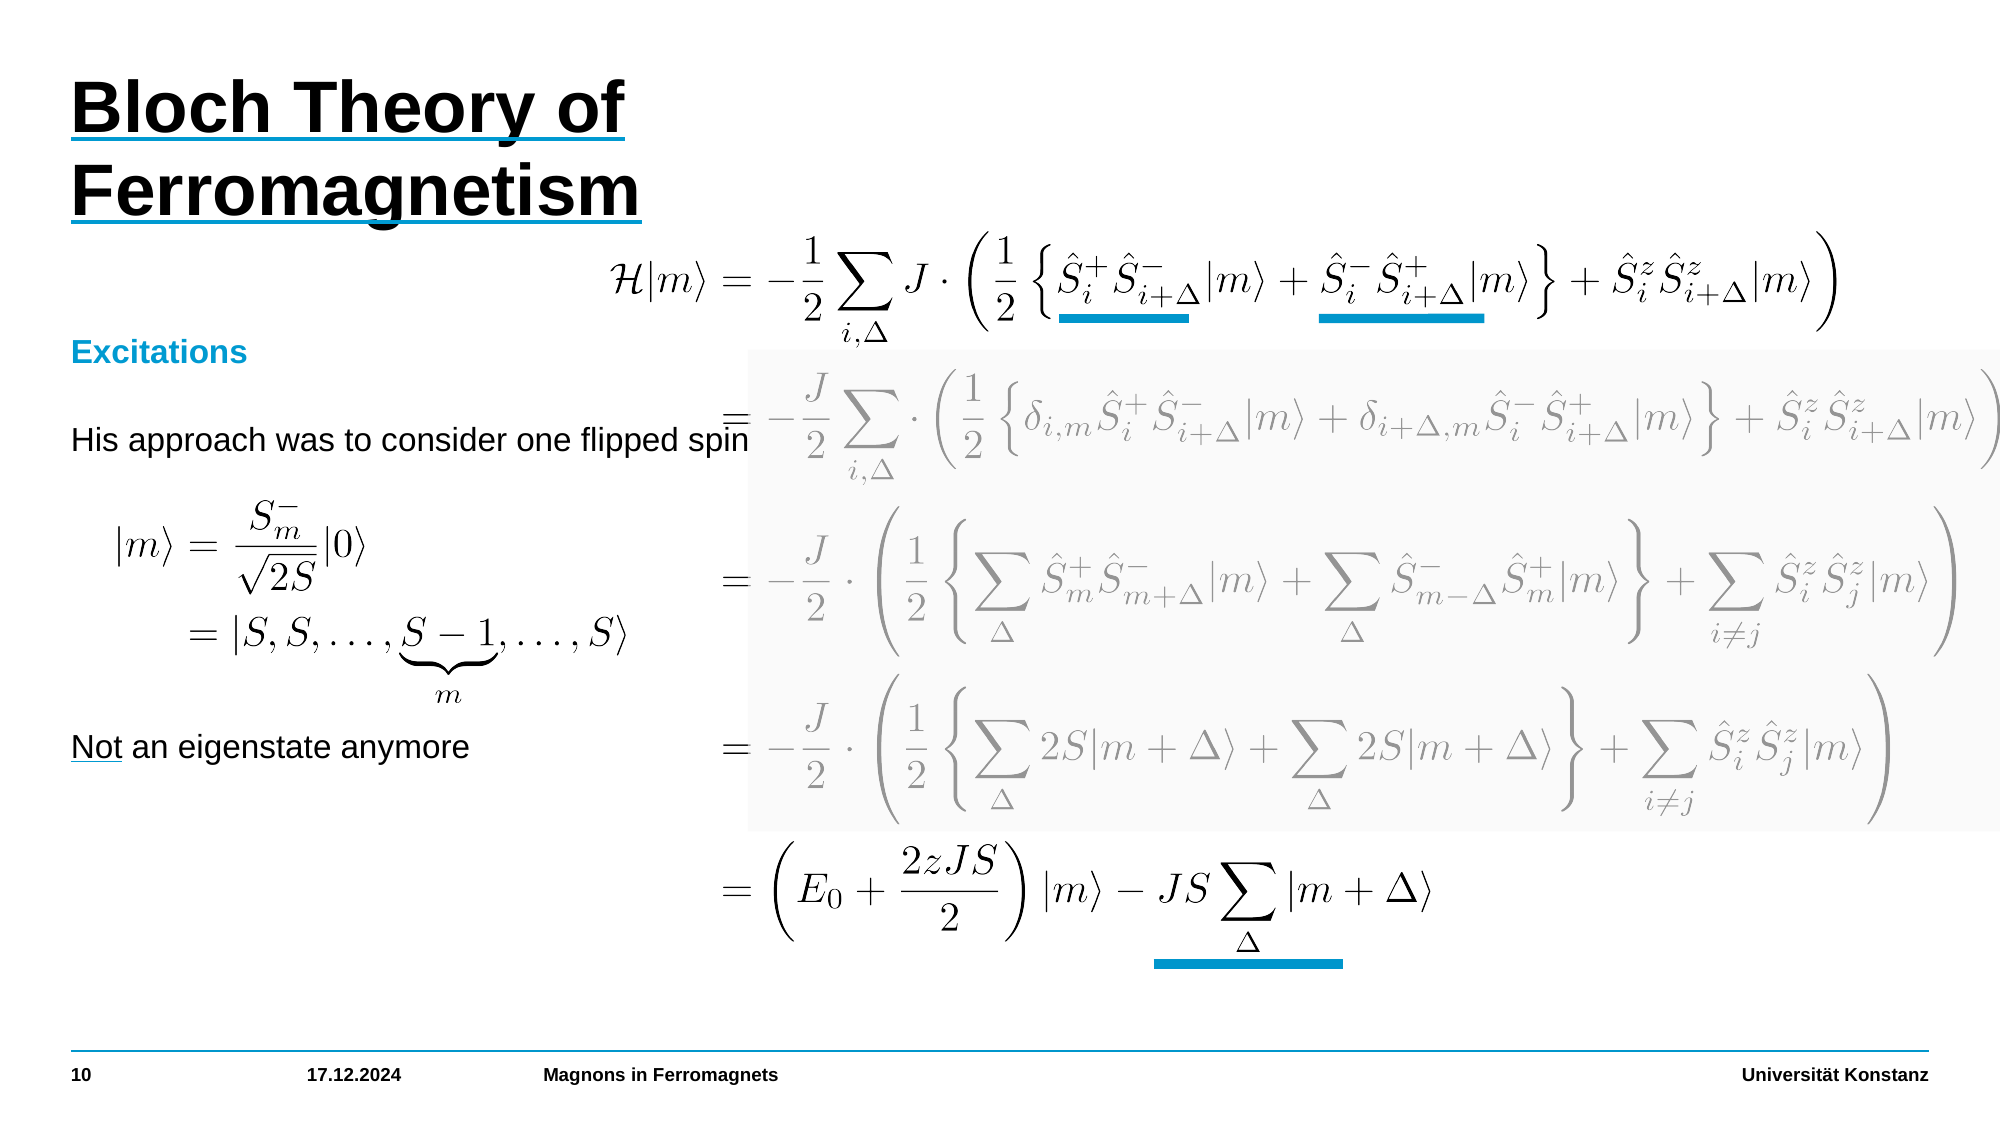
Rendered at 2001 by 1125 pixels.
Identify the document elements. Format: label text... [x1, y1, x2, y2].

title Bloch Theory of Ferromagnetism [70, 66, 1402, 268]
slide_number 10 [70, 1058, 276, 1094]
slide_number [306, 1058, 512, 1094]
list Excitations His approach was to consider one flipped spin Not an eigenstate anymore [70, 326, 800, 1000]
footer Magnons in Ferromagnets [543, 1058, 1489, 1094]
picture [117, 230, 2000, 953]
